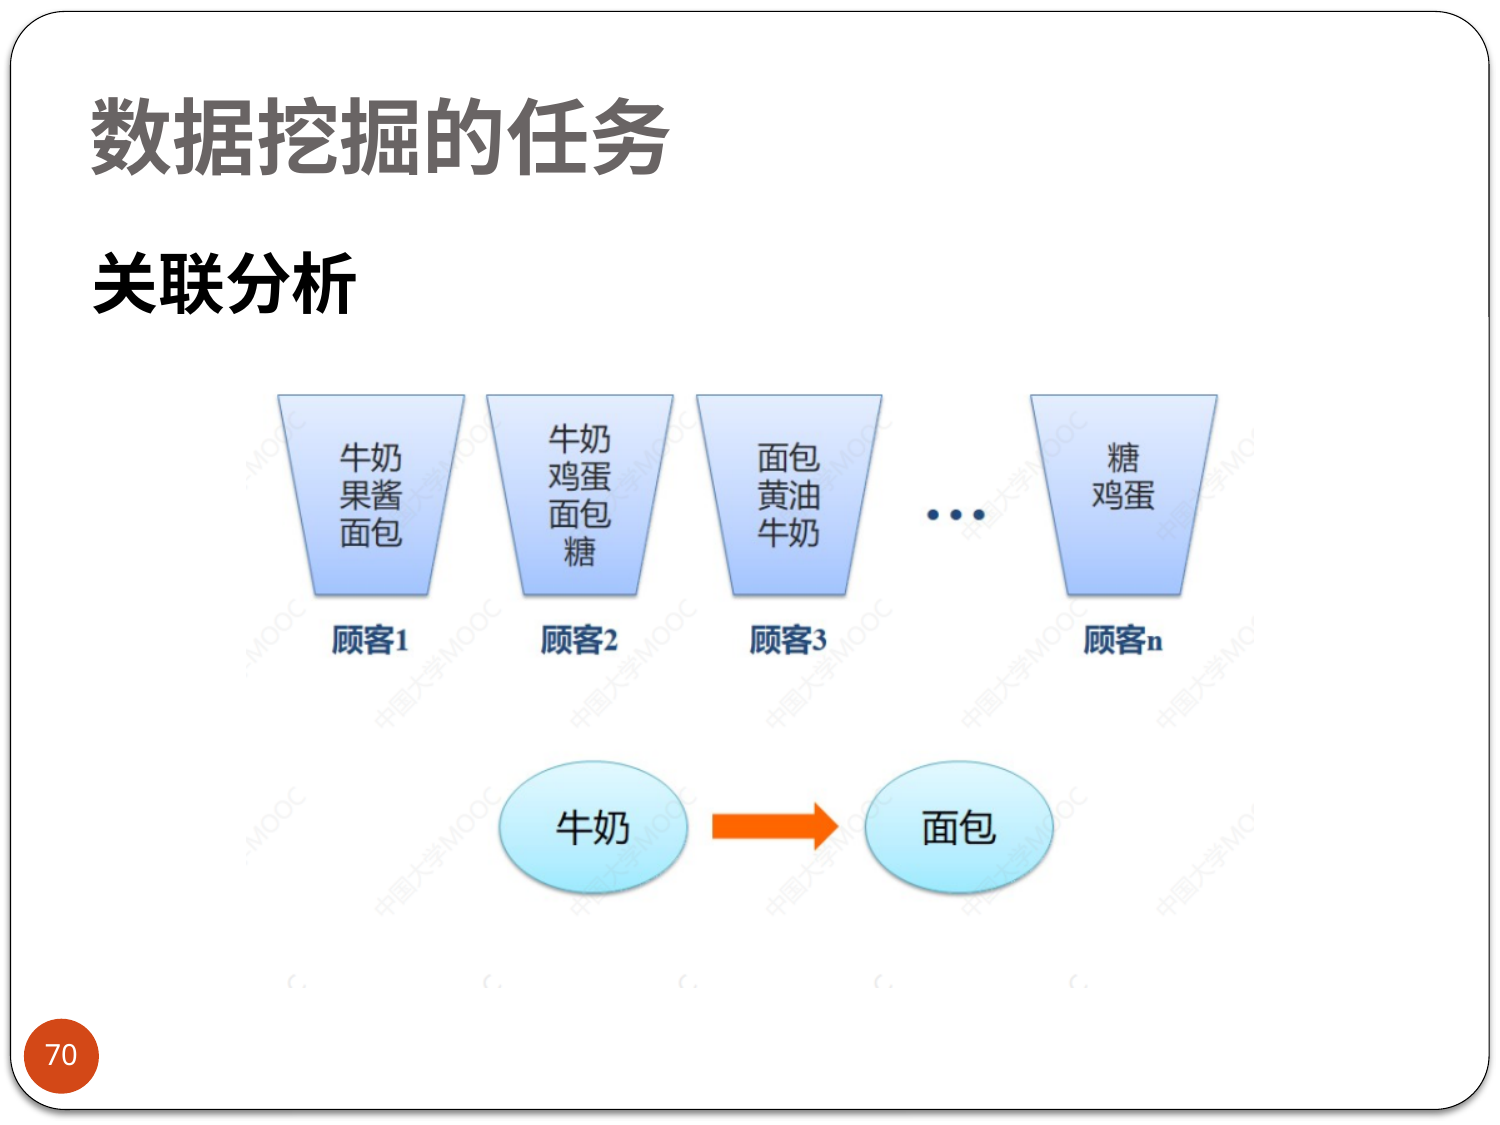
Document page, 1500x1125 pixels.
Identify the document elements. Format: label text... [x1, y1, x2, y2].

text_box 关联分析 [76, 234, 374, 330]
slide_number 70 [23, 1018, 99, 1094]
title 数据挖掘的任务 [75, 45, 1425, 233]
picture [245, 361, 1254, 988]
